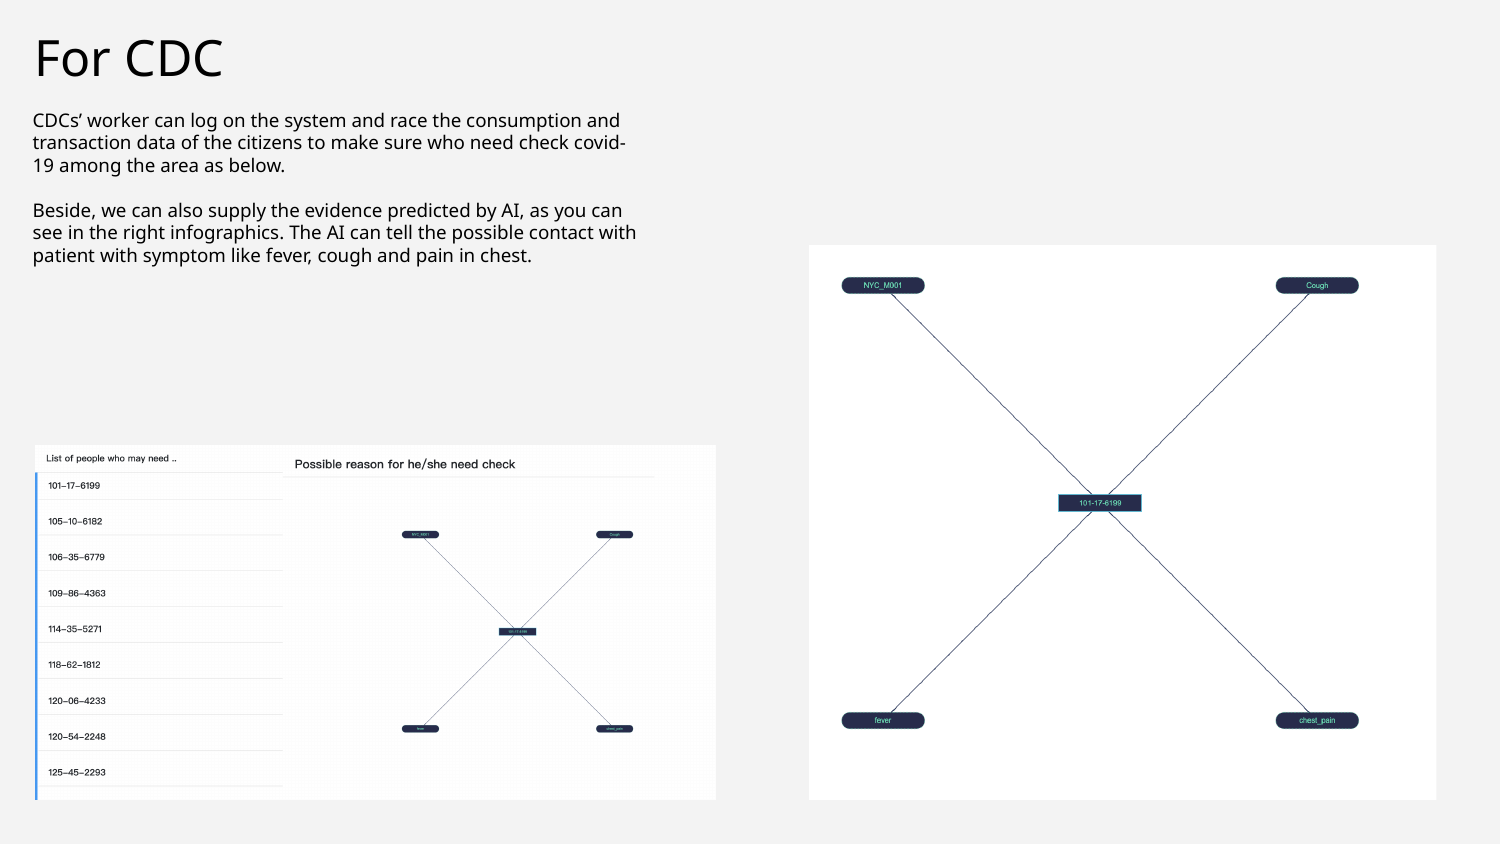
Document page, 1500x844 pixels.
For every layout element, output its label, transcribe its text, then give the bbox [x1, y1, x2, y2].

picture [35, 445, 716, 800]
text_box CDCs’ worker can log on the system and race the consumption and transaction data of the citizens to make sure who need check covid-19 among the area as below. Beside, we can also supply the evidence predicted by AI, as you can see in the right infographics. The AI can tell the possible contact with patient with symptom like fever, cough and pain in chest. [17, 100, 651, 296]
title For CDC [34, 33, 714, 101]
picture [808, 245, 1437, 800]
